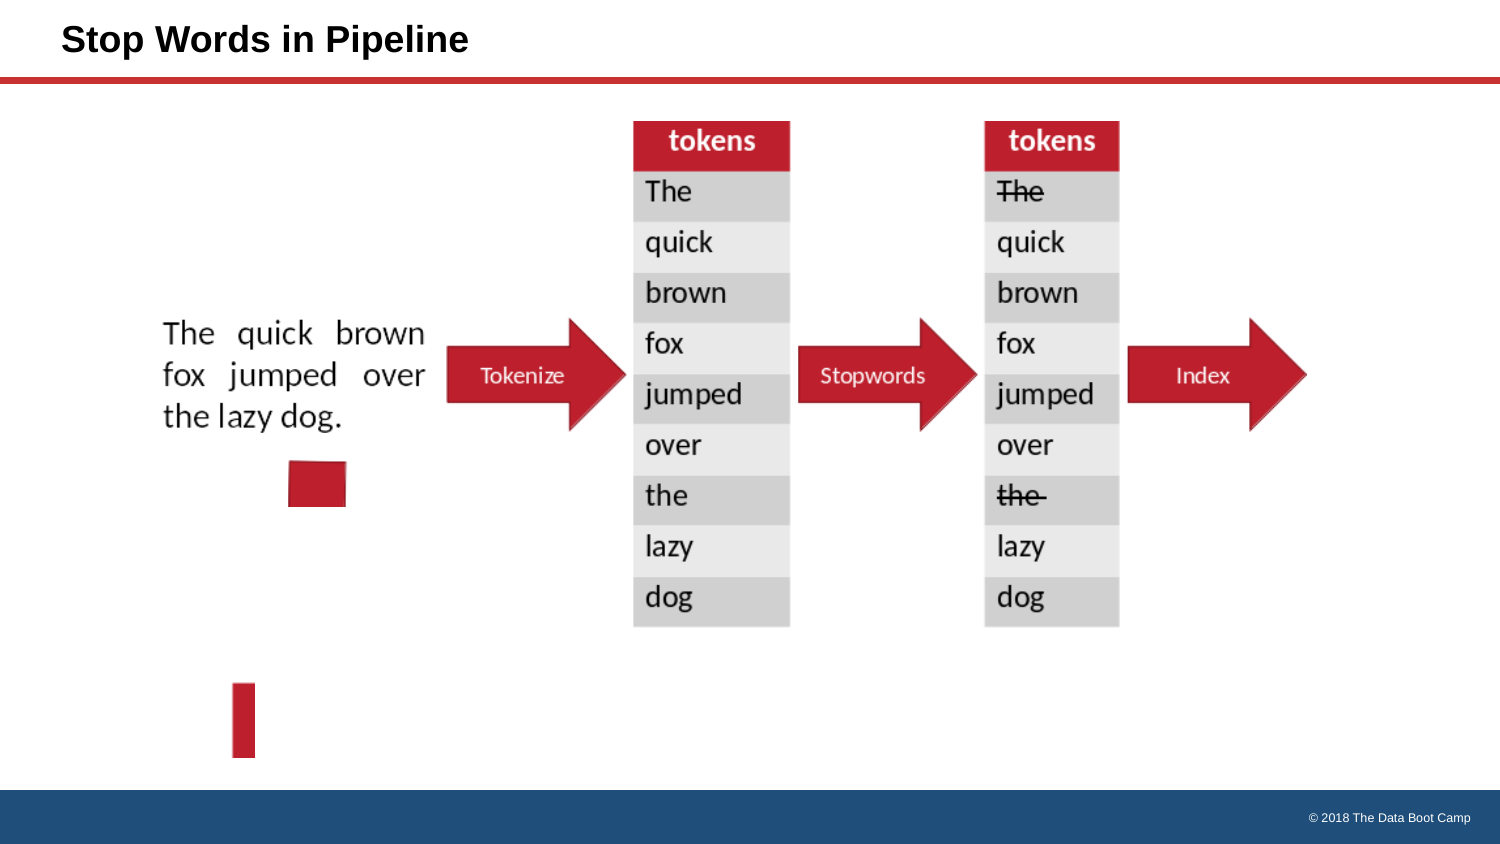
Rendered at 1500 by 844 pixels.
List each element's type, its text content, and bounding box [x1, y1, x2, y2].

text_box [151, 121, 1307, 758]
title Stop Words in Pipeline [50, 0, 948, 81]
